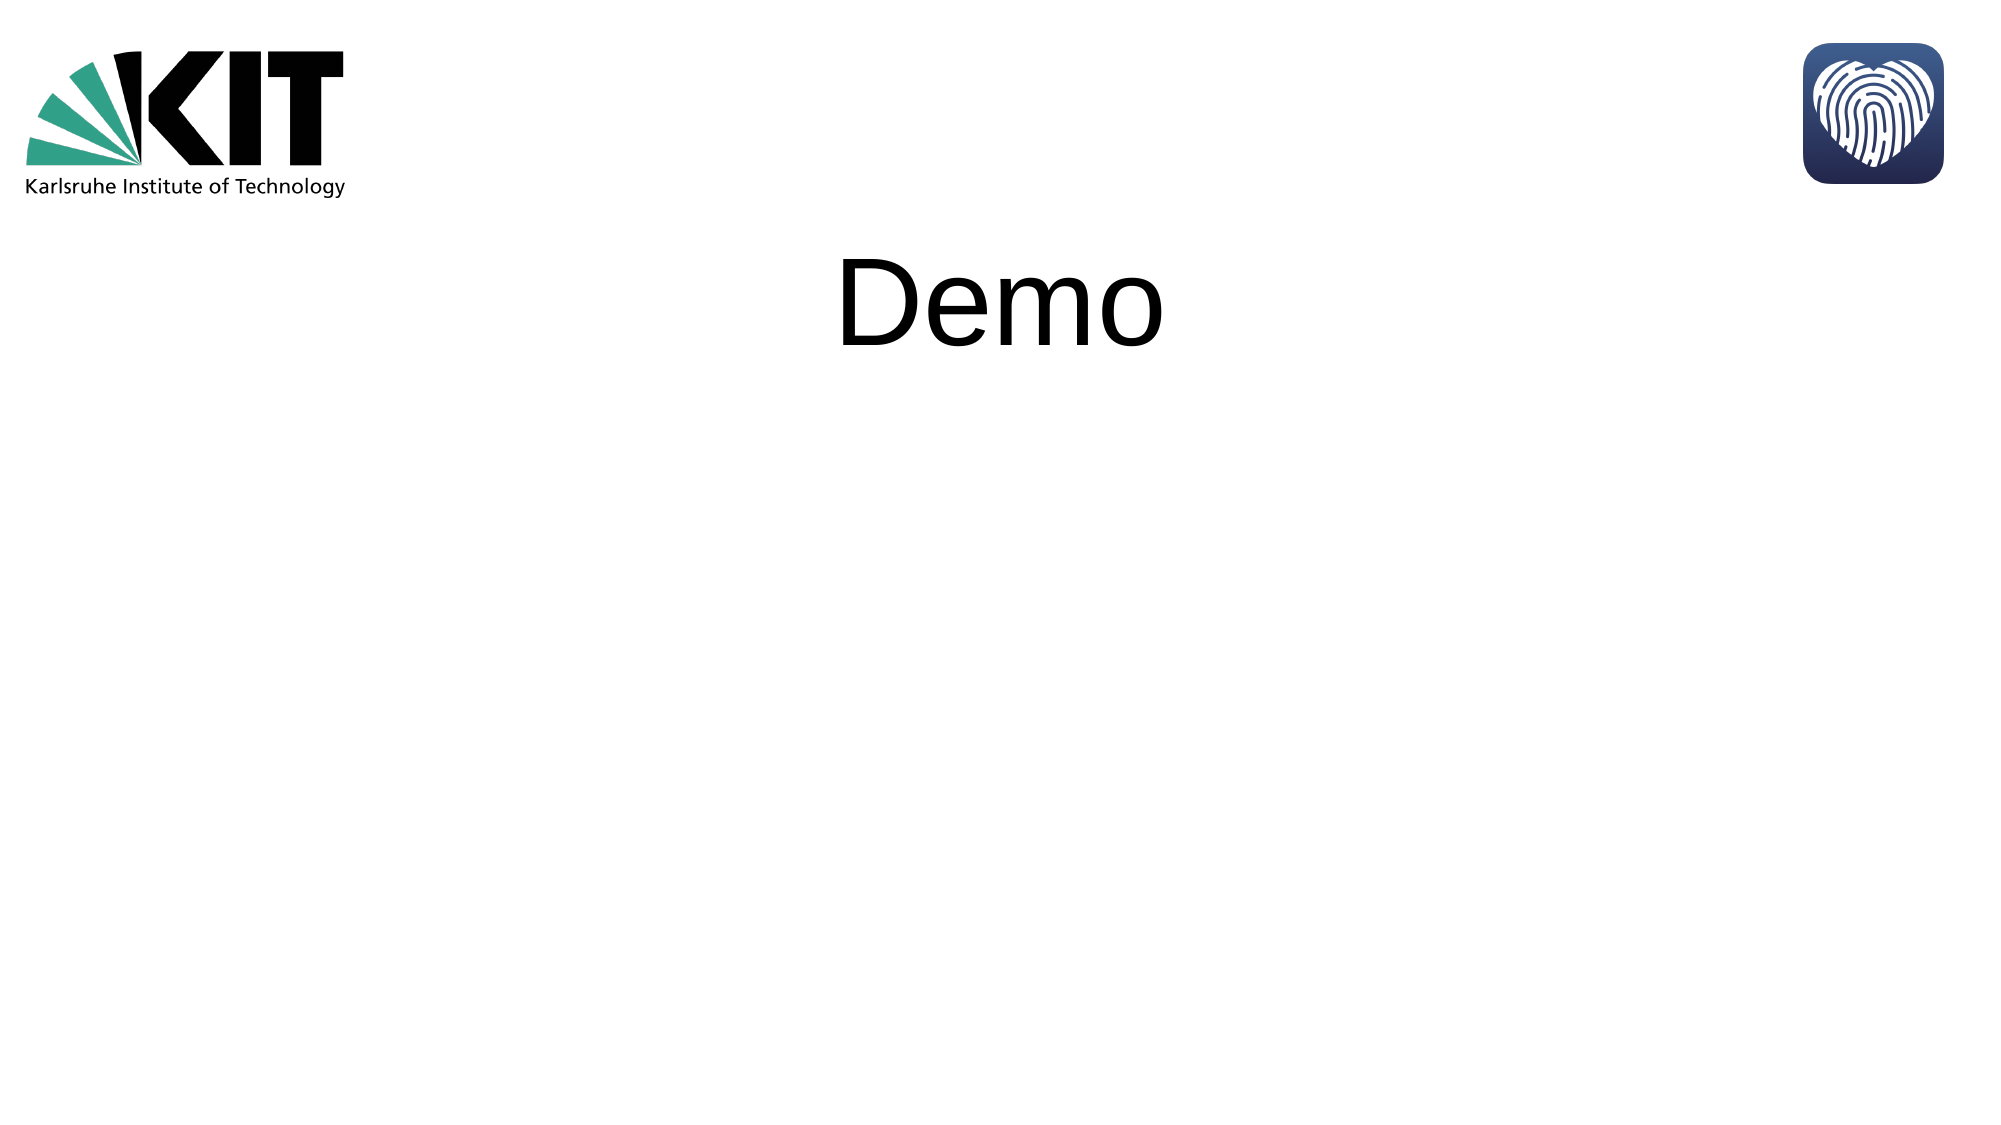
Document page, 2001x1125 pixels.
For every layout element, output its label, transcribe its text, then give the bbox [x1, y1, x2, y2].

picture [1803, 43, 1944, 184]
title Demo [249, 0, 1750, 380]
picture [23, 43, 249, 206]
